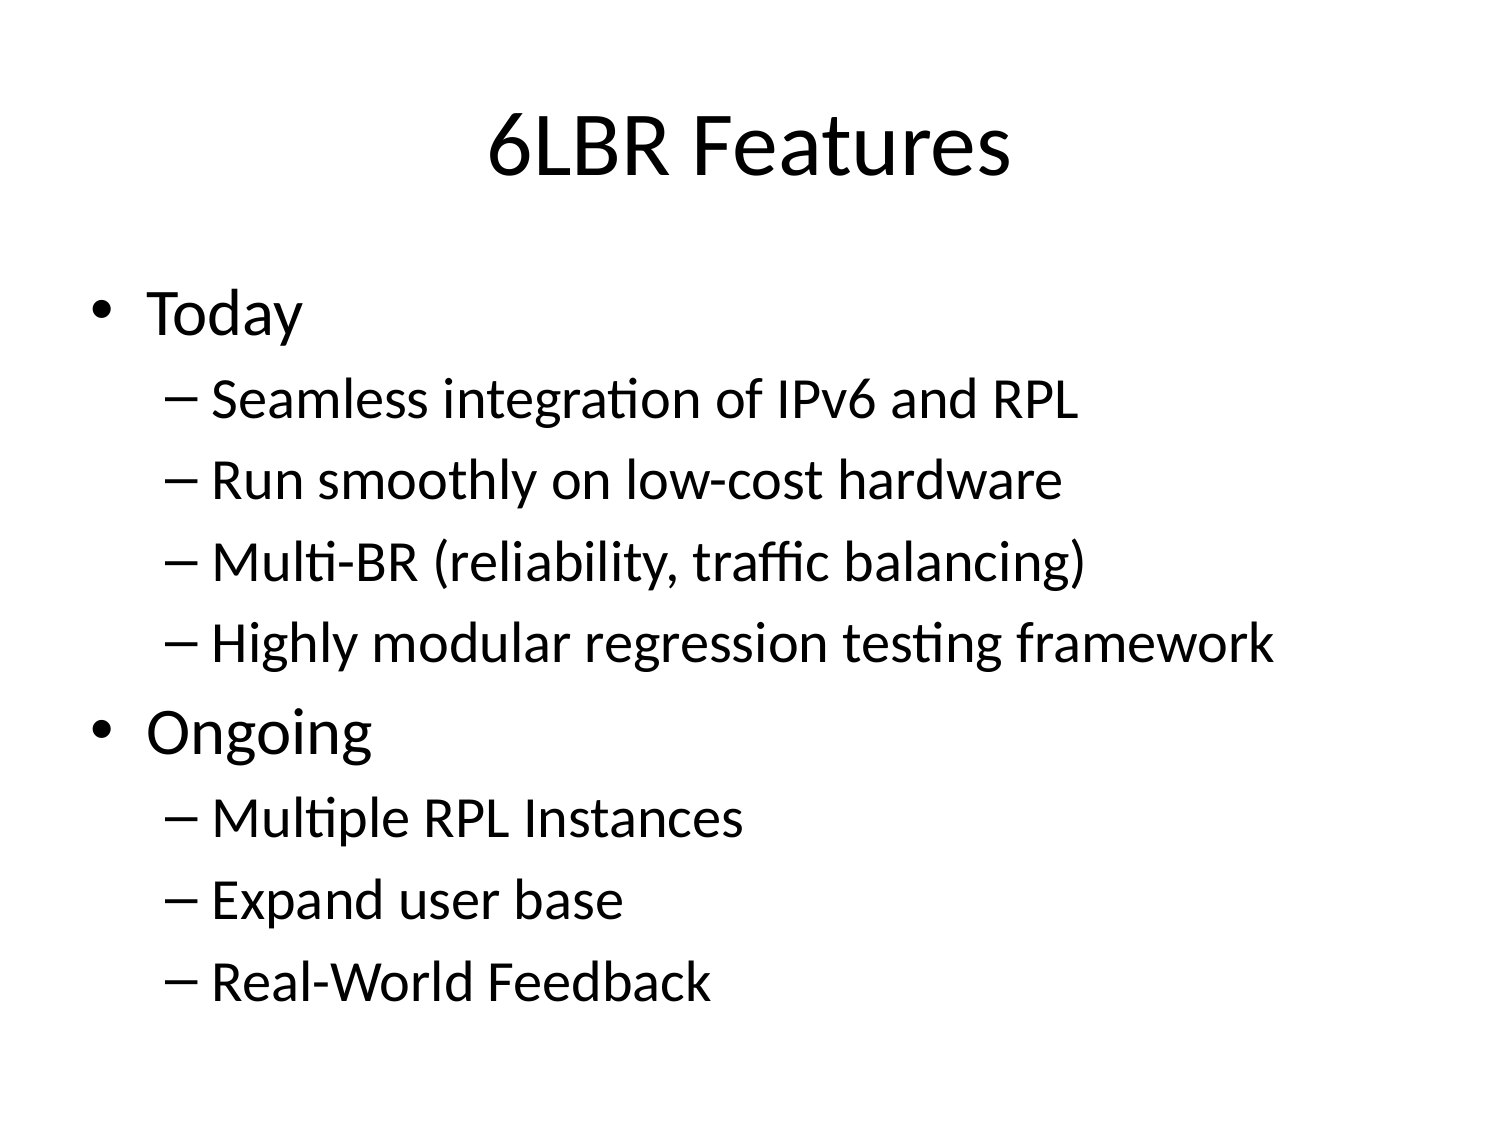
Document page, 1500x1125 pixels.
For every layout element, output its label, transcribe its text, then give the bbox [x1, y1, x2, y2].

title 6LBR Features [75, 45, 1425, 233]
list Today Seamless integration of IPv6 and RPL Run smoothly on low-cost hardware Multi-BR (reliability, traffic balancing) Highly modular regression testing framework Ongoing Multiple RPL Instances Expand user base Real-World Feedback [75, 260, 1425, 1094]
